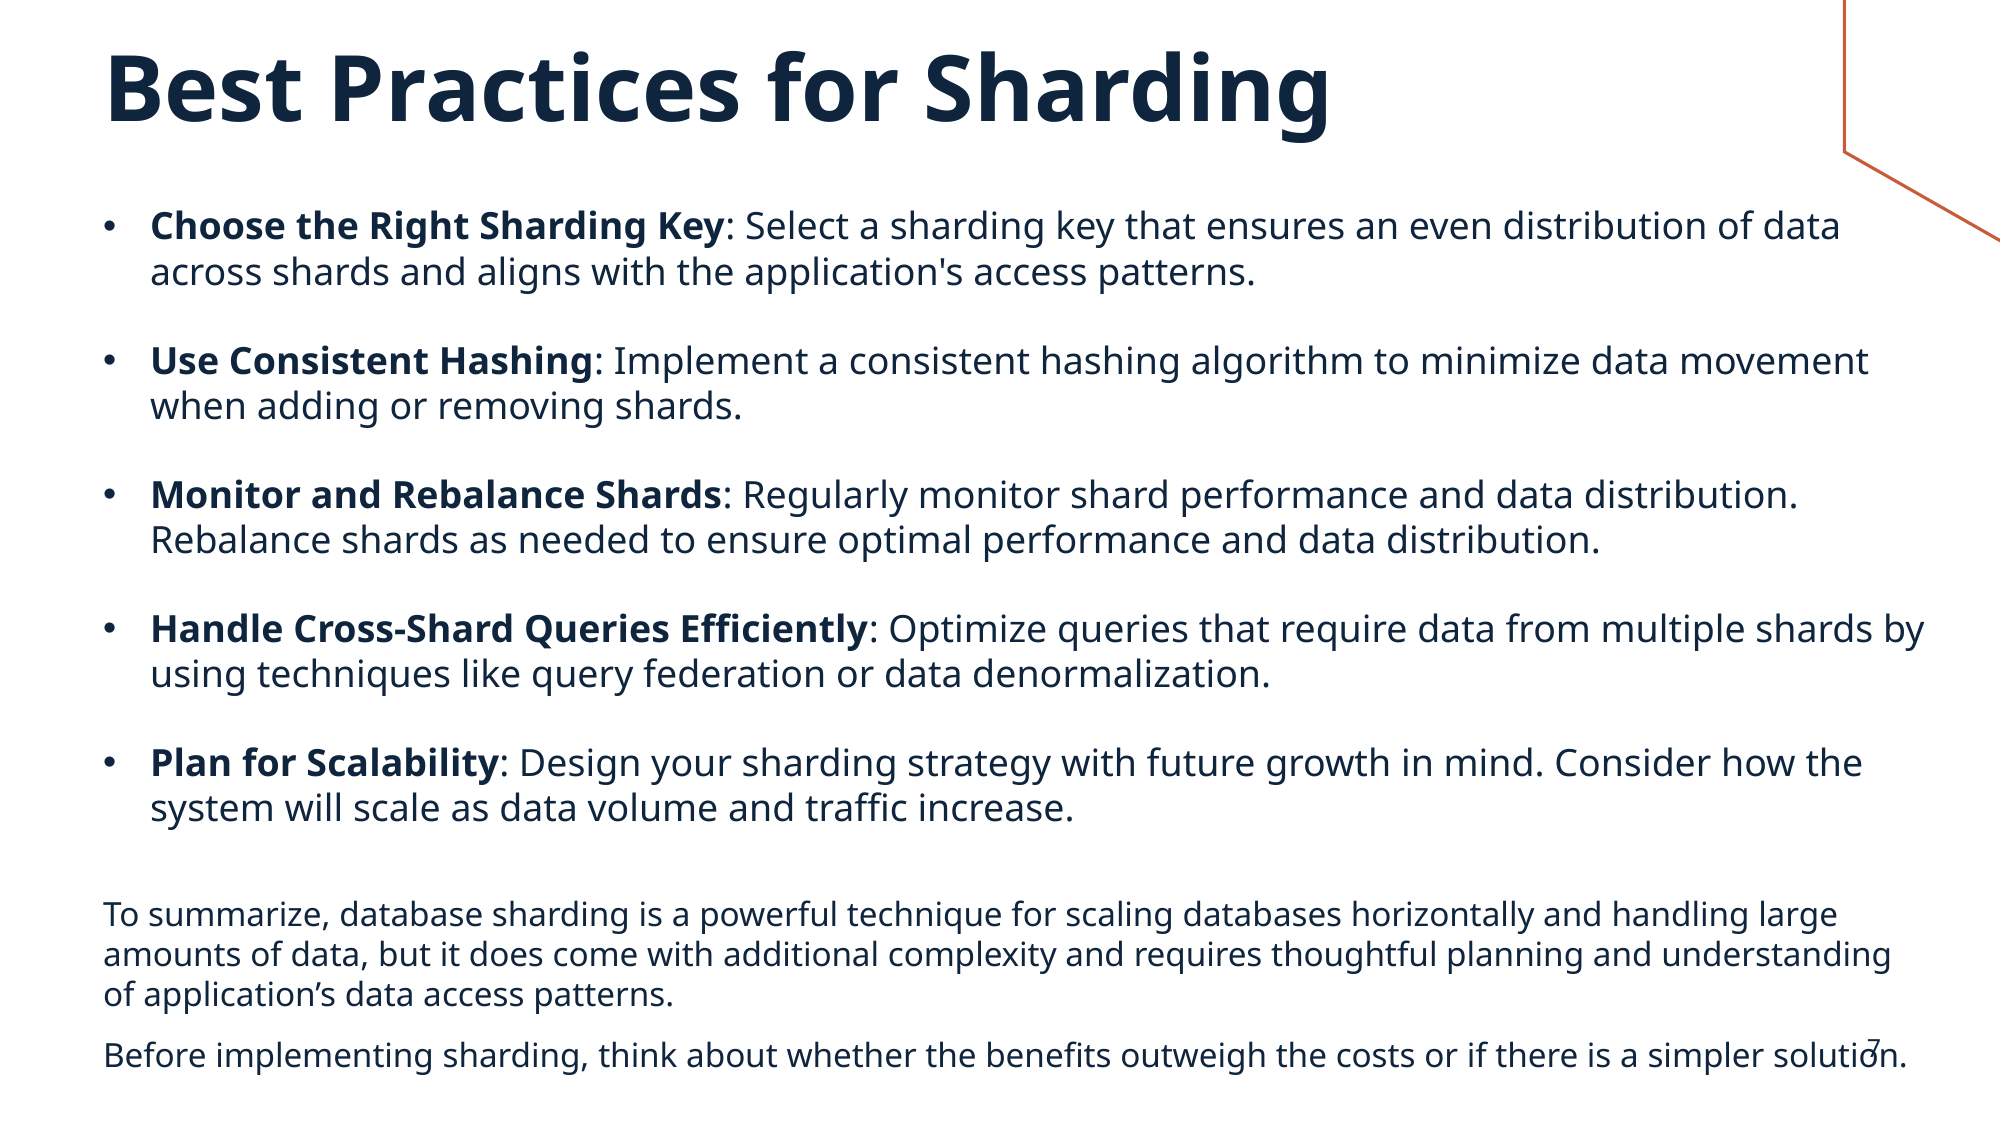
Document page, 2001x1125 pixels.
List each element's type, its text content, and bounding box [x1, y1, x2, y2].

text_box [1844, 0, 2000, 241]
list Choose the Right Sharding Key: Select a sharding key that ensures an even distribution of data across shards and aligns with the application's access patterns. Use Consistent Hashing: Implement a consistent hashing algorithm to minimize data movement when adding or removing shards. Monitor and Rebalance Shards: Regularly monitor shard performance and data distribution. Rebalance shards as needed to ensure optimal performance and data distribution. Handle Cross-Shard Queries Efficiently: Optimize queries that require data from multiple shards by using techniques like query federation or data denormalization. Plan for Scalability: Design your sharding strategy with future growth in mind. Consider how the system will scale as data volume and traffic increase. To summarize, database sharding is a powerful technique for scaling databases horizontally and handling large amounts of data, but it does come with additional complexity and requires thoughtful planning and understanding of application’s data access patterns. Before implementing sharding, think about whether the benefits outweigh the costs or if there is a simpler solution. [88, 195, 1947, 1109]
title Best Practices for Sharding [88, 16, 1837, 167]
